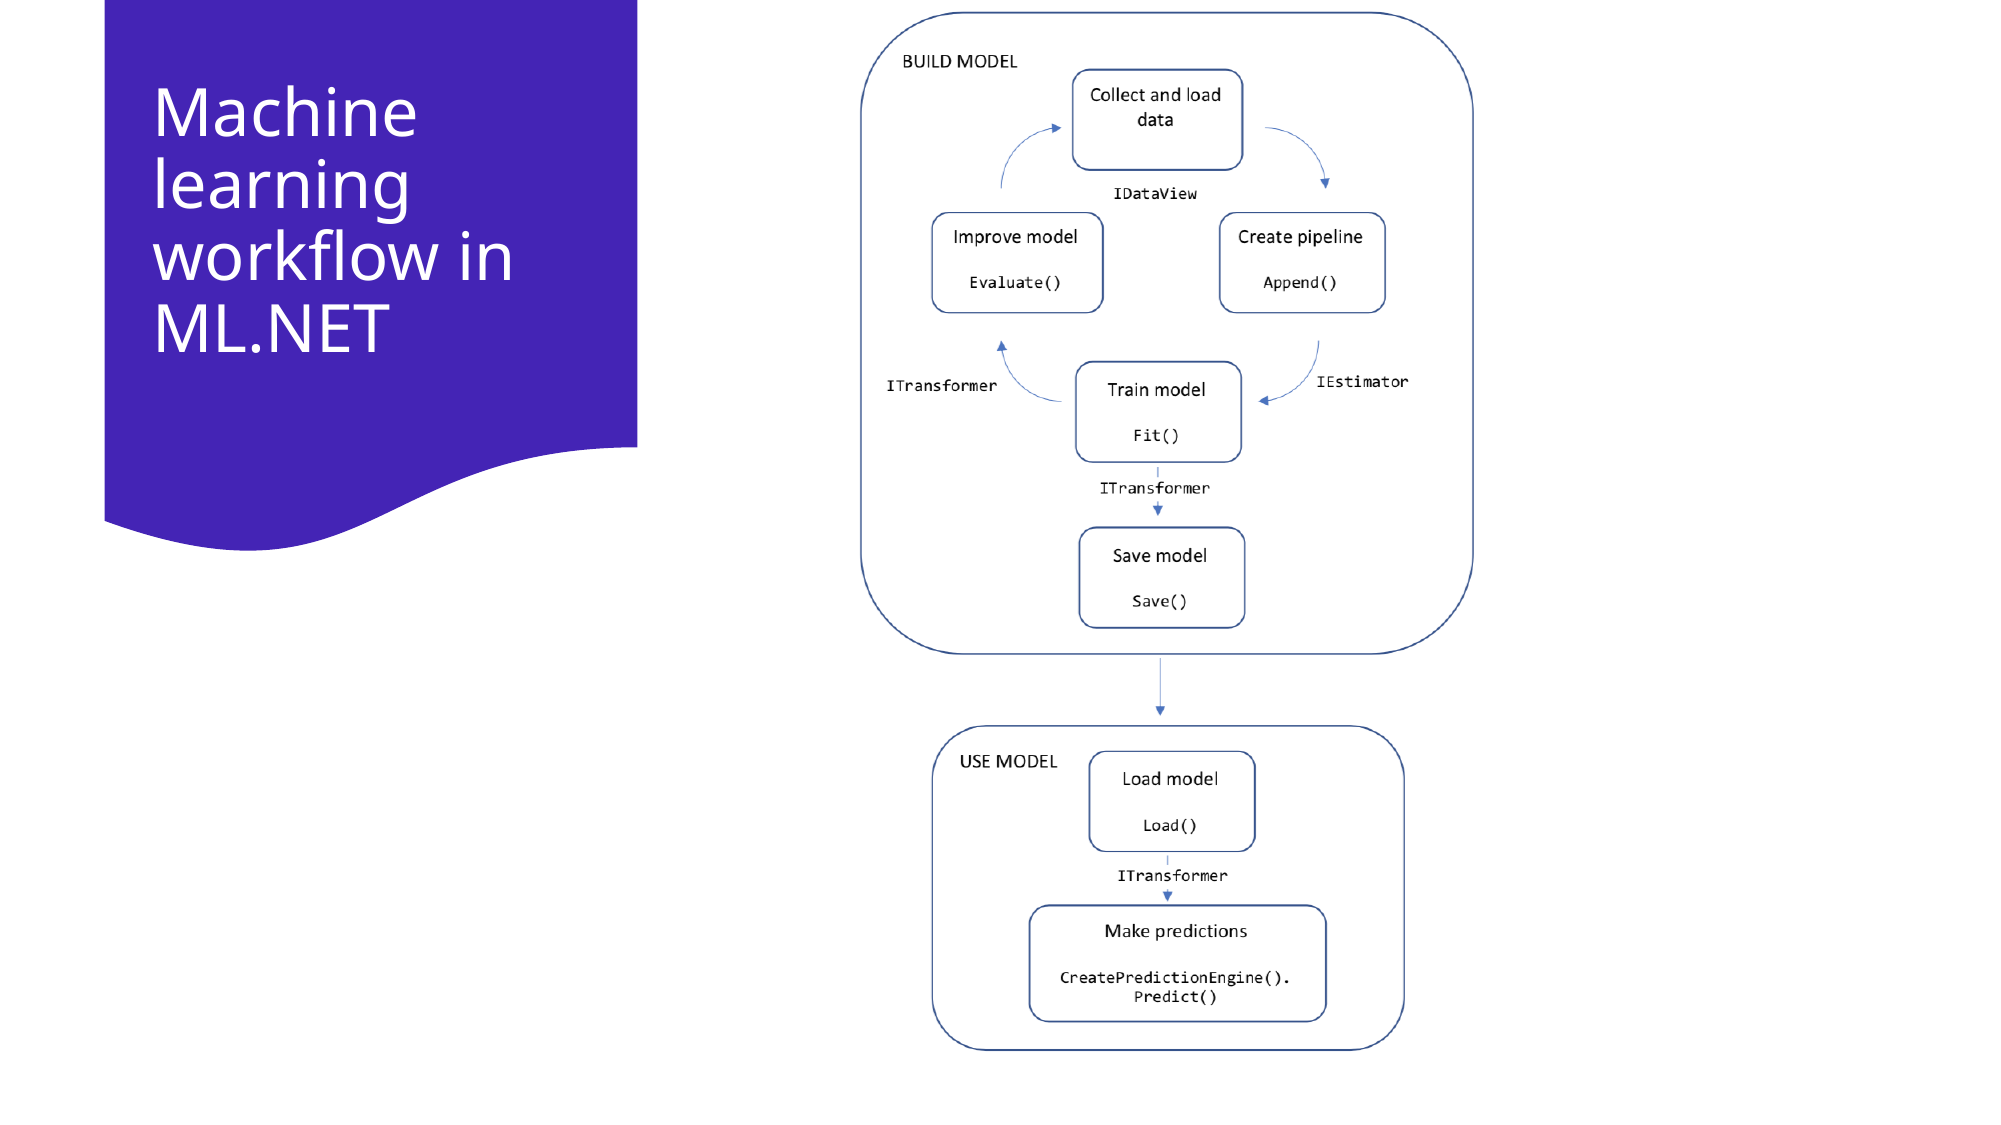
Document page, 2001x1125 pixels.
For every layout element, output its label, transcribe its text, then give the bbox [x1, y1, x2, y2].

title Machine learning workflow in ML.NET [137, 28, 604, 417]
text_box [103, 0, 639, 552]
picture [821, 0, 1701, 1093]
